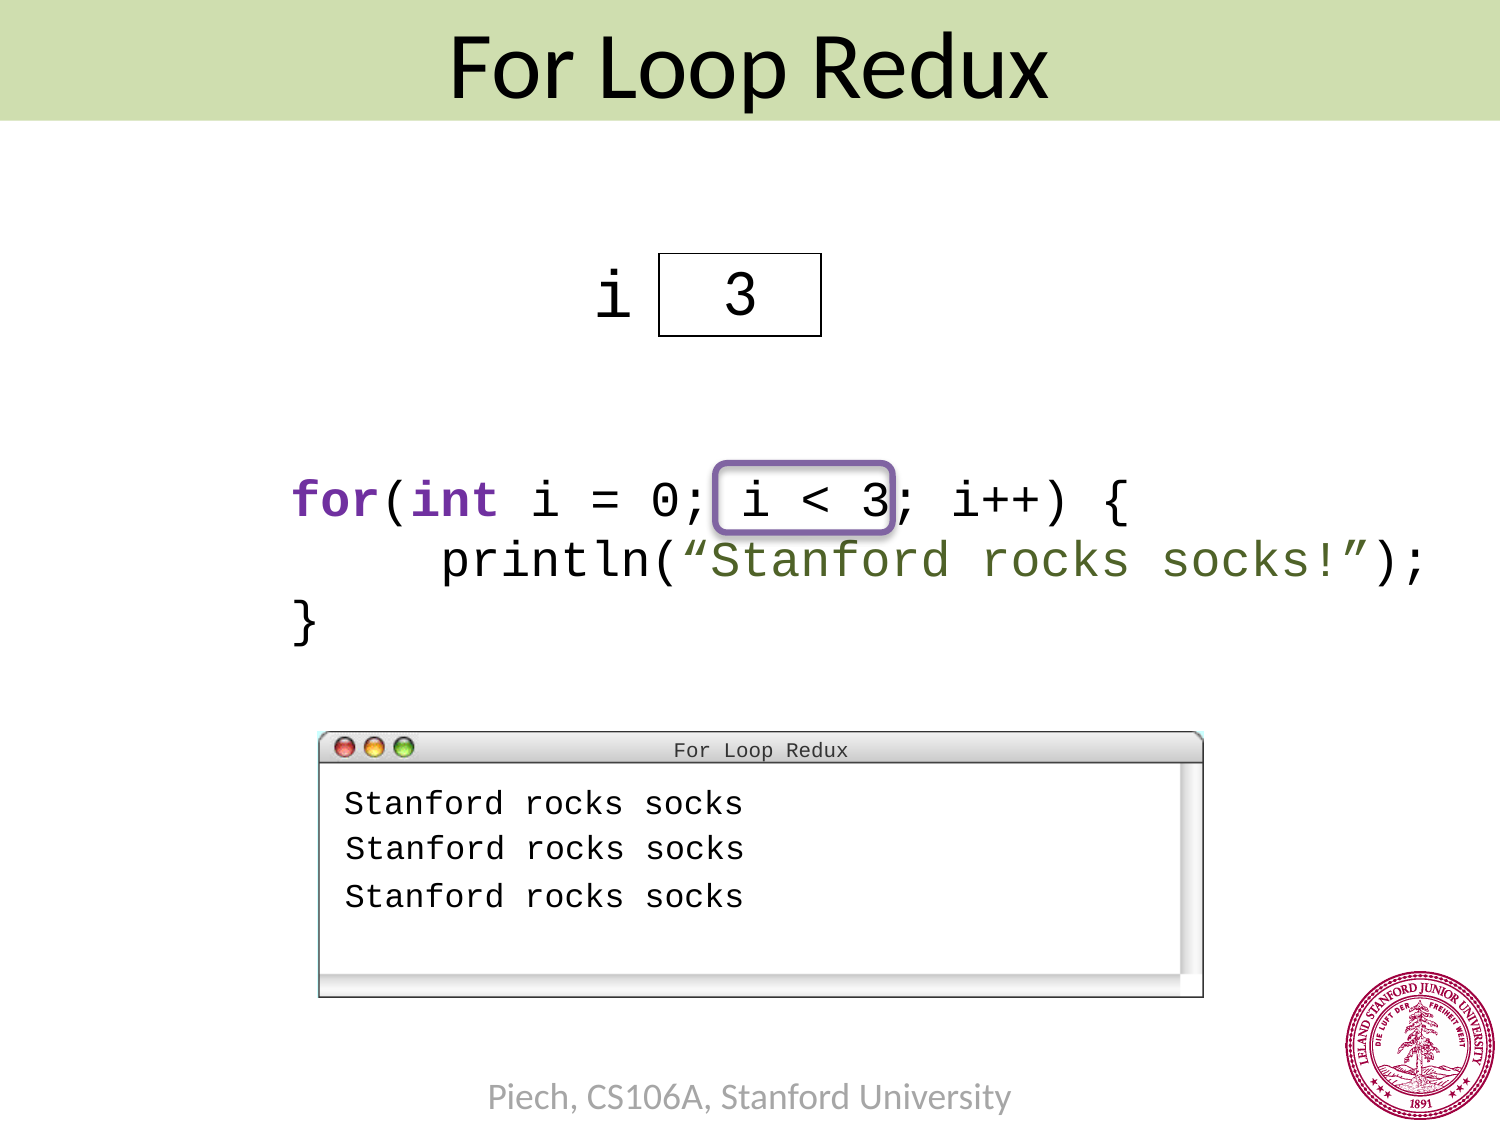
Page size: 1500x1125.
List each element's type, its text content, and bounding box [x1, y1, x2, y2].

text_box [714, 462, 894, 534]
text_box 3 [658, 253, 822, 337]
text_box i [578, 243, 649, 338]
text_box for(int i = 0; i < 3; i++) { println(“Stanford rocks socks!”); } [125, 398, 1446, 714]
text_box For Loop Redux [0, 0, 1500, 121]
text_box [317, 728, 1205, 998]
picture [1345, 971, 1495, 1120]
